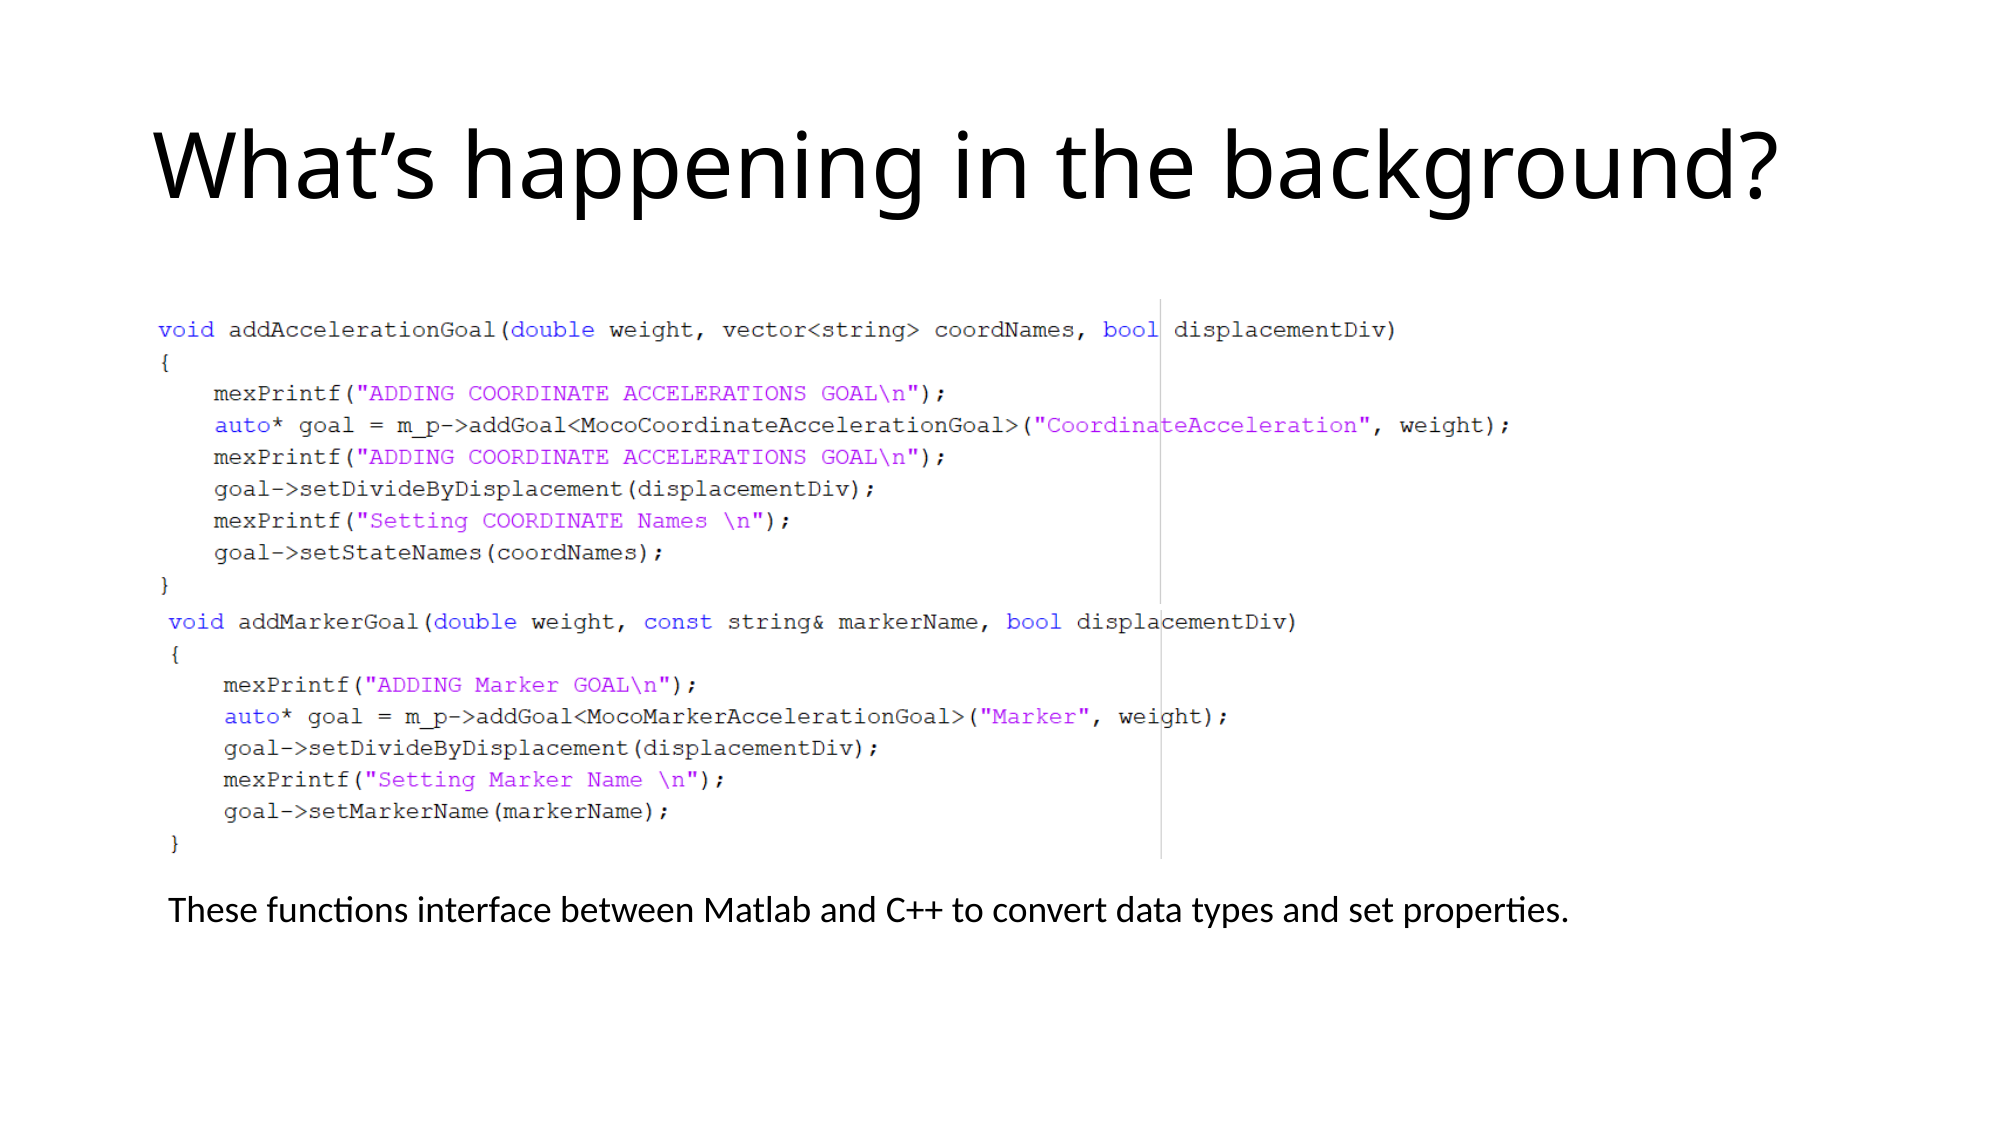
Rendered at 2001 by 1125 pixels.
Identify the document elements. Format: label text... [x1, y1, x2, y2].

title What’s happening in the background? [137, 59, 1863, 278]
picture [160, 610, 1311, 859]
text_box These functions interface between Matlab and C++ to convert data types and set properties. [153, 877, 1587, 937]
picture [145, 299, 1521, 604]
